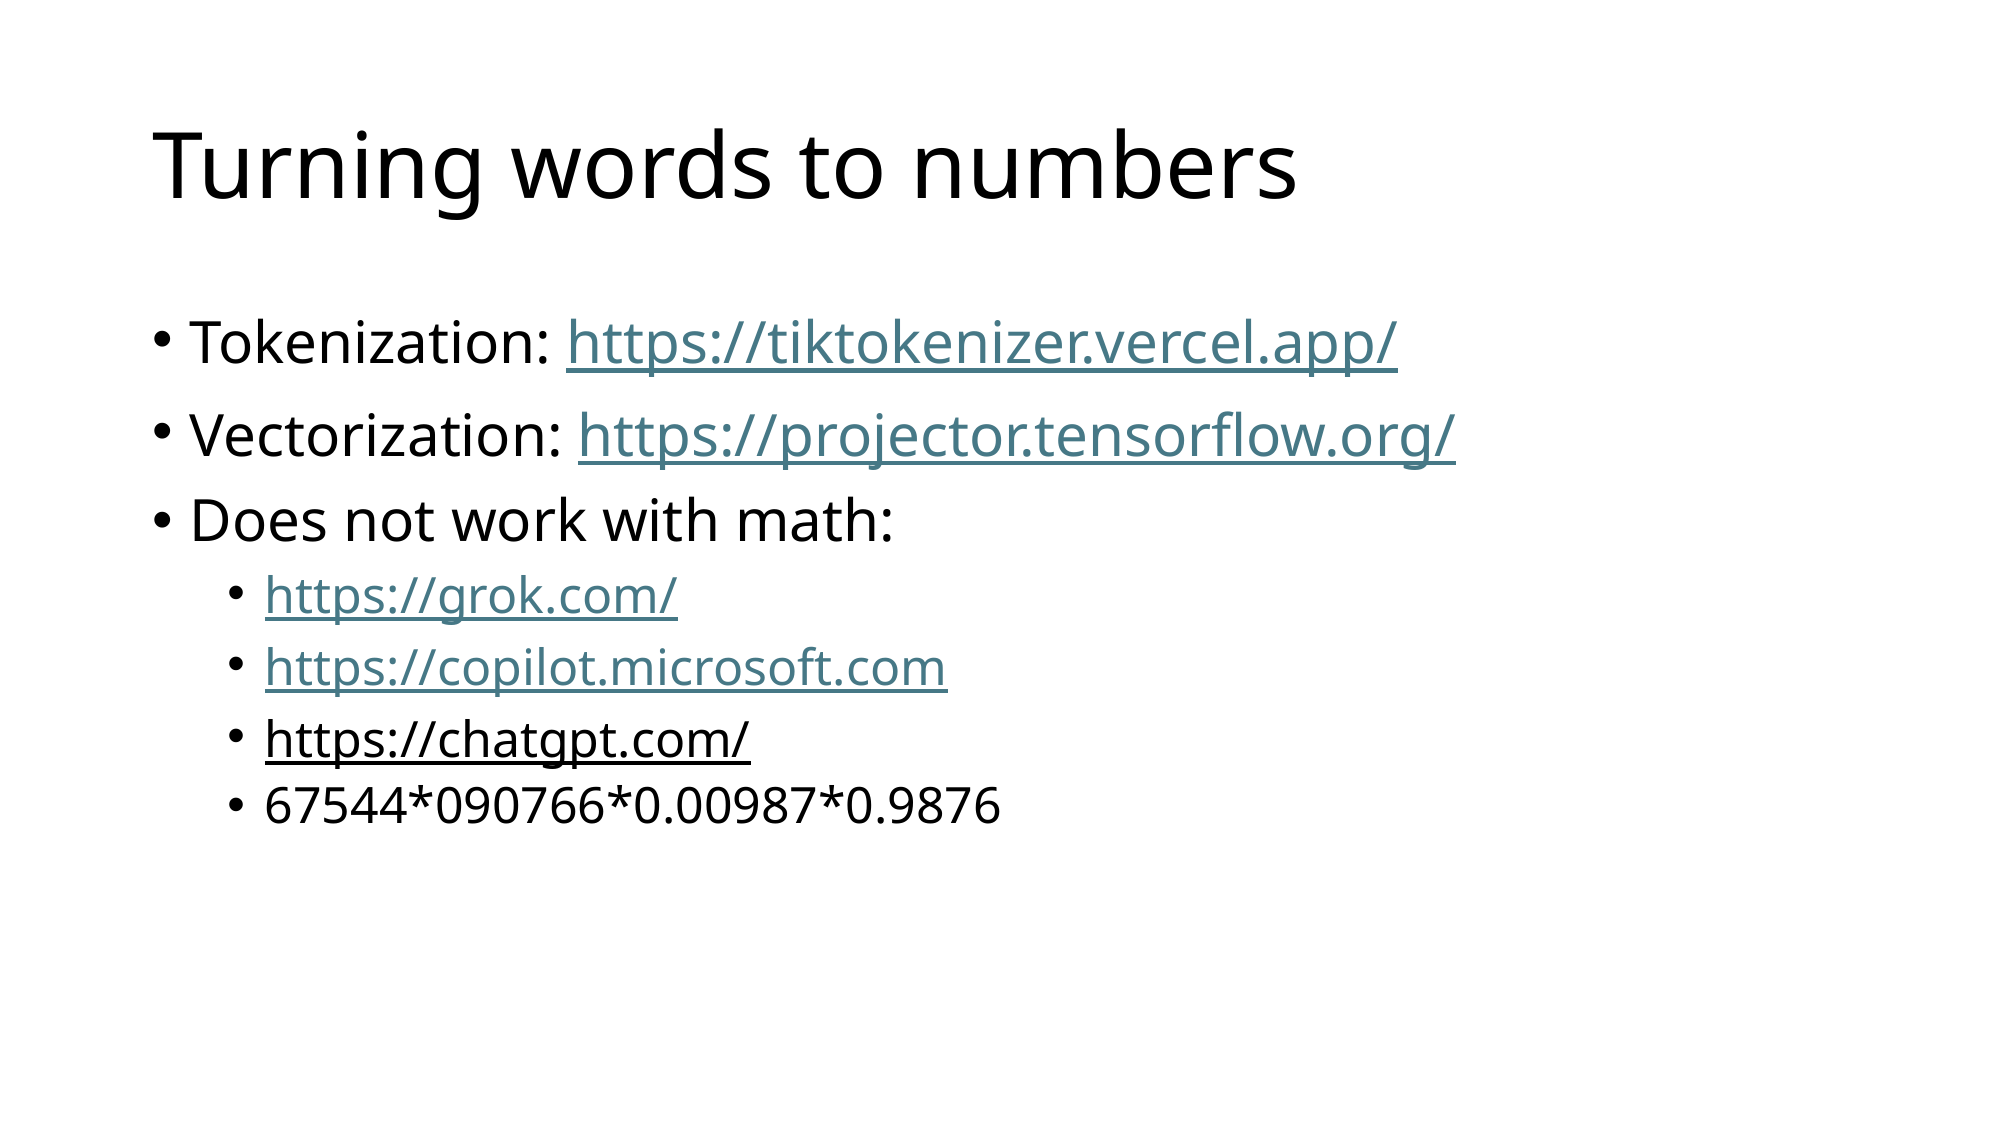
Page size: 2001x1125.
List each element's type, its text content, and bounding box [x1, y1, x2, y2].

title Turning words to numbers [137, 59, 1863, 278]
list Tokenization: https://tiktokenizer.vercel.app/ Vectorization: https://projector.tensorflow.org/ Does not work with math: https://grok.com/ https://copilot.microsoft.com https://chatgpt.com/ 67544*090766*0.00987*0.9876 [137, 299, 1863, 1014]
